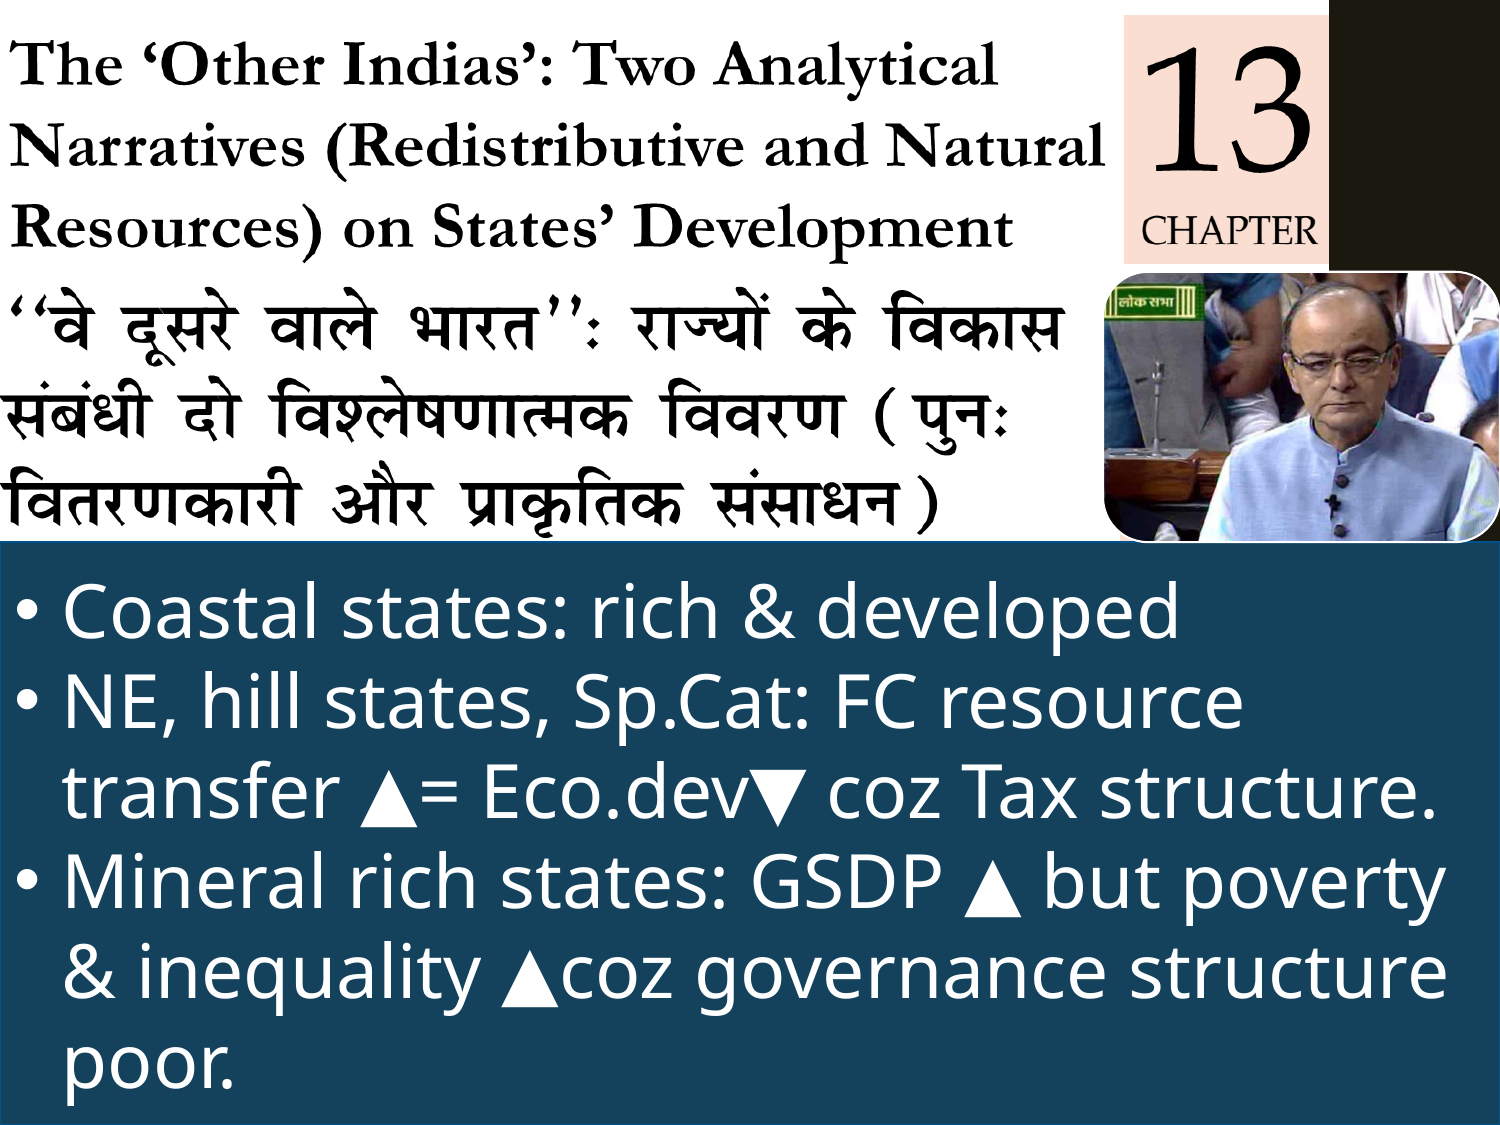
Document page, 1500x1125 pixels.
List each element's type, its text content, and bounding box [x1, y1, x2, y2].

picture [0, 0, 1330, 613]
text_box [1329, 270, 1500, 544]
text_box Coastal states: rich & developed NE, hill states, Sp.Cat: FC resource transfer ▲= Eco.dev▼ coz Tax structure. Mineral rich states: GSDP ▲ but poverty & inequality ▲coz governance structure poor. [0, 541, 1500, 1125]
